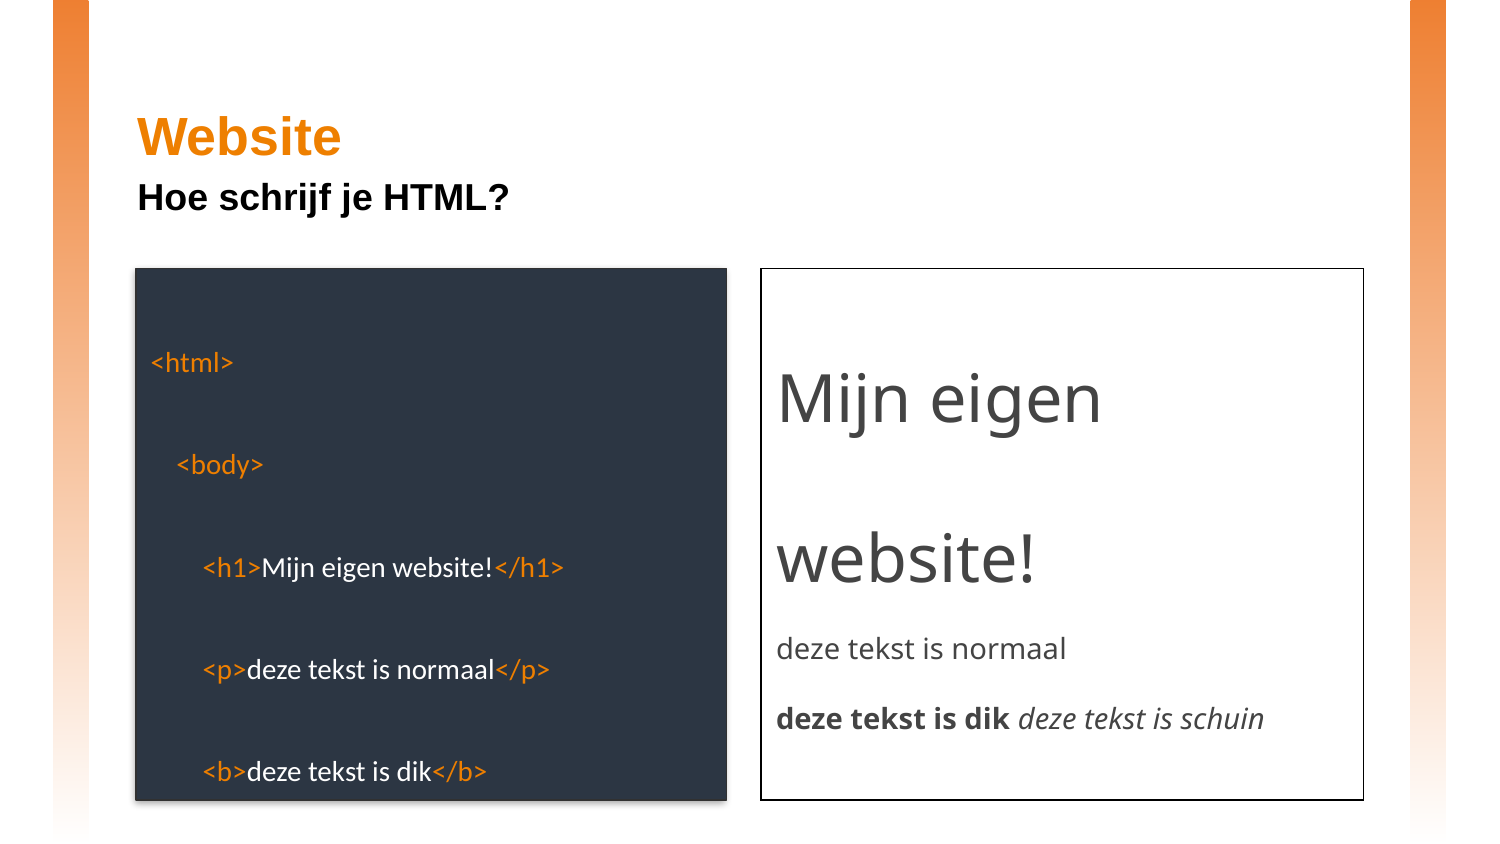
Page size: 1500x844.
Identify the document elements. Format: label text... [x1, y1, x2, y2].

title Website [122, 94, 1400, 165]
list Mijn eigen website! deze tekst is normaal deze tekst is dik deze tekst is schuin [761, 268, 1364, 800]
list Hoe schrijf je HTML? [122, 165, 1400, 210]
text_box <html> <body> <h1>Mijn eigen website!</h1> <p>deze tekst is normaal</p> <b>deze tekst is dik</b> <i>deze tekst is schuin</i> </body> </html> [135, 268, 727, 801]
